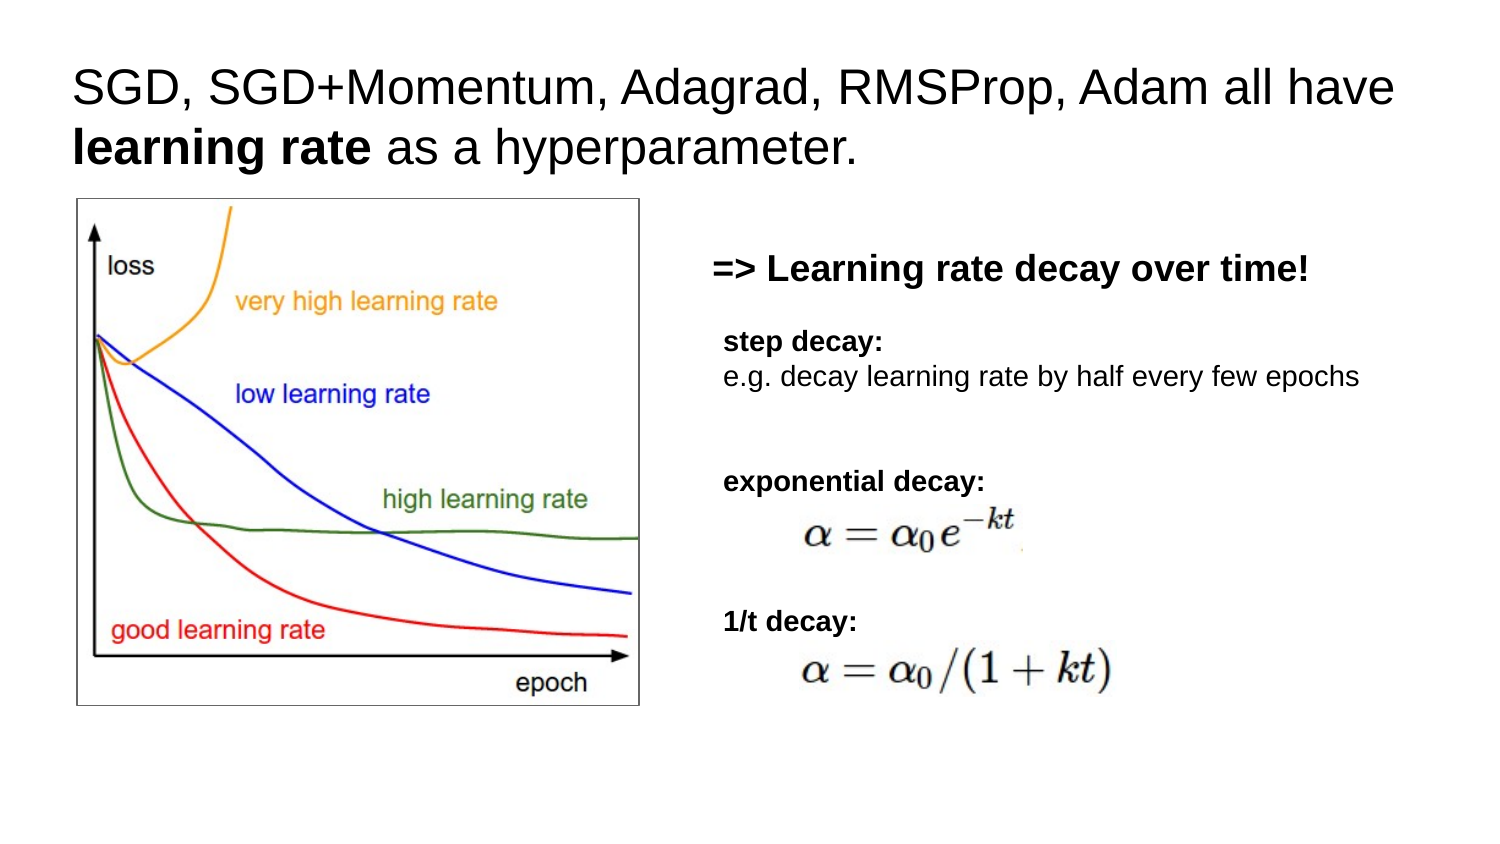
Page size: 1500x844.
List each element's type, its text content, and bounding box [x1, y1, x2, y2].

picture [799, 503, 1024, 563]
text_box SGD, SGD+Momentum, Adagrad, RMSProp, Adam all have learning rate as a hyperparameter. [56, 39, 1469, 115]
text_box step decay: e.g. decay learning rate by half every few epochs exponential decay: 1/t decay: [708, 307, 1480, 719]
text_box => Learning rate decay over time! [697, 228, 1469, 699]
picture [799, 640, 1117, 697]
picture [77, 198, 639, 705]
